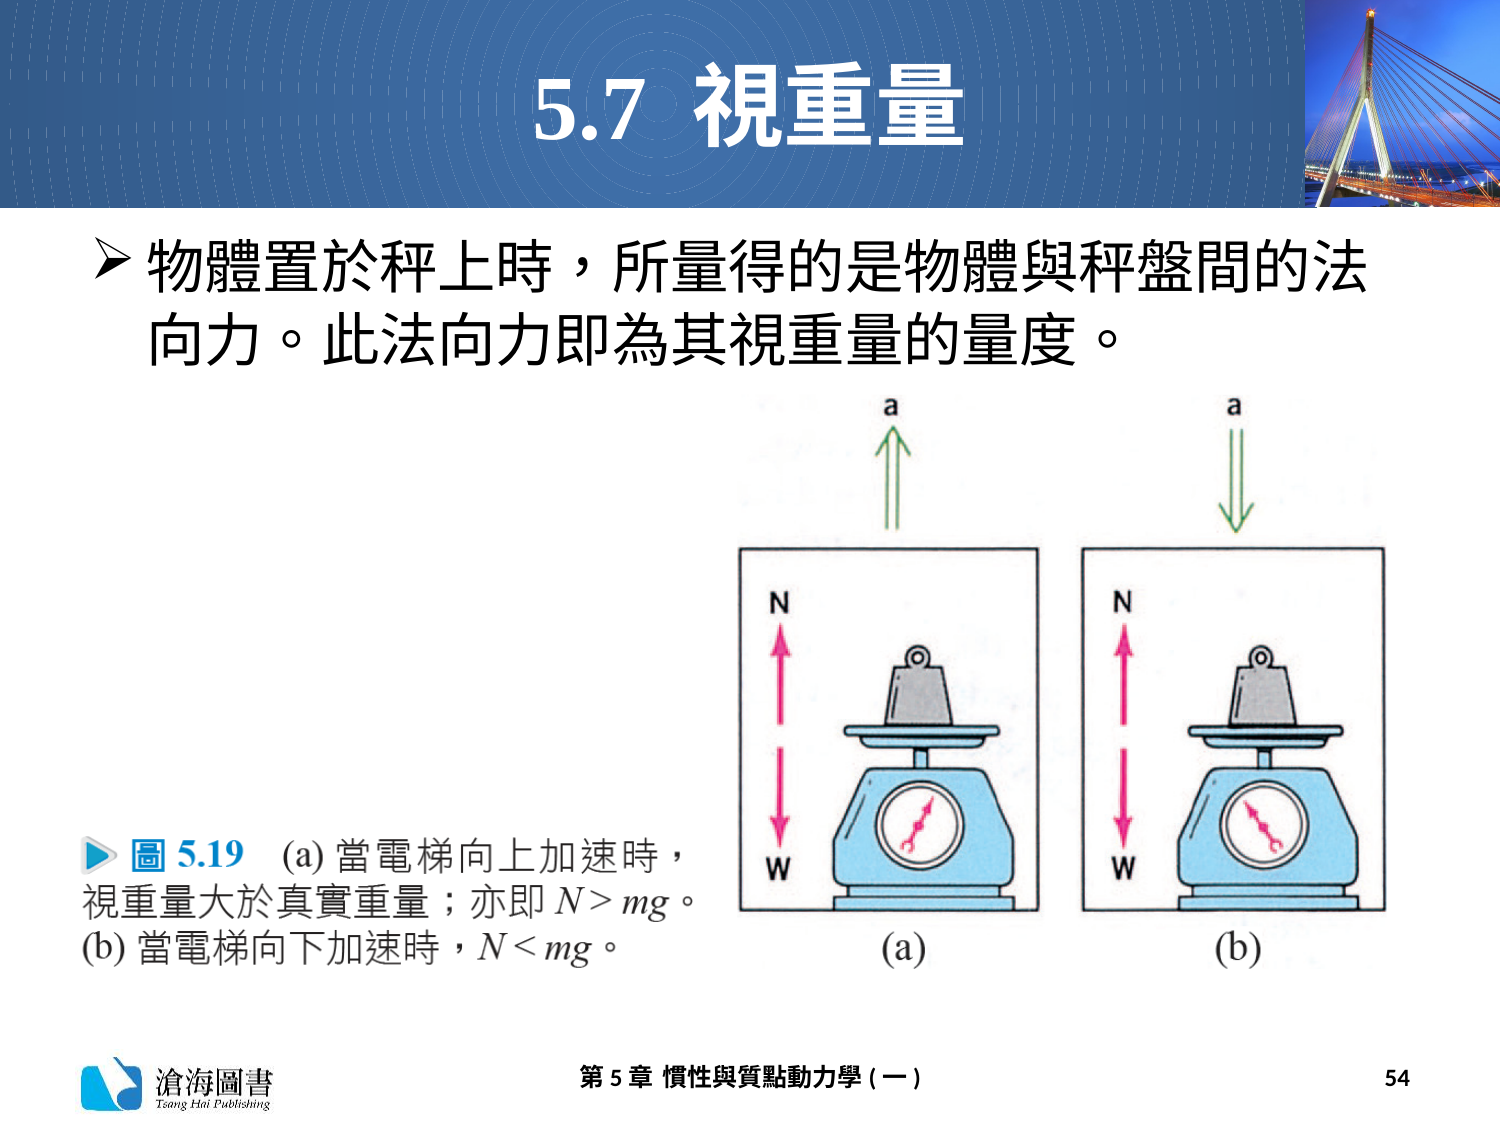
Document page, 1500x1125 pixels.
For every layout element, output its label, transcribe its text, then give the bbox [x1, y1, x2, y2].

slide_number 54 [1074, 1046, 1425, 1107]
footer 第5章 慣性與質點動力學(一) [512, 1046, 988, 1107]
picture [75, 1049, 274, 1118]
picture [50, 828, 699, 982]
title 5.7 視重量 [75, 21, 1425, 185]
picture [721, 384, 1403, 982]
picture [1305, 0, 1500, 207]
list 物體置於秤上時，所量得的是物體與秤盤間的法向力。此法向力即為其視重量的量度。 [75, 219, 1425, 1043]
